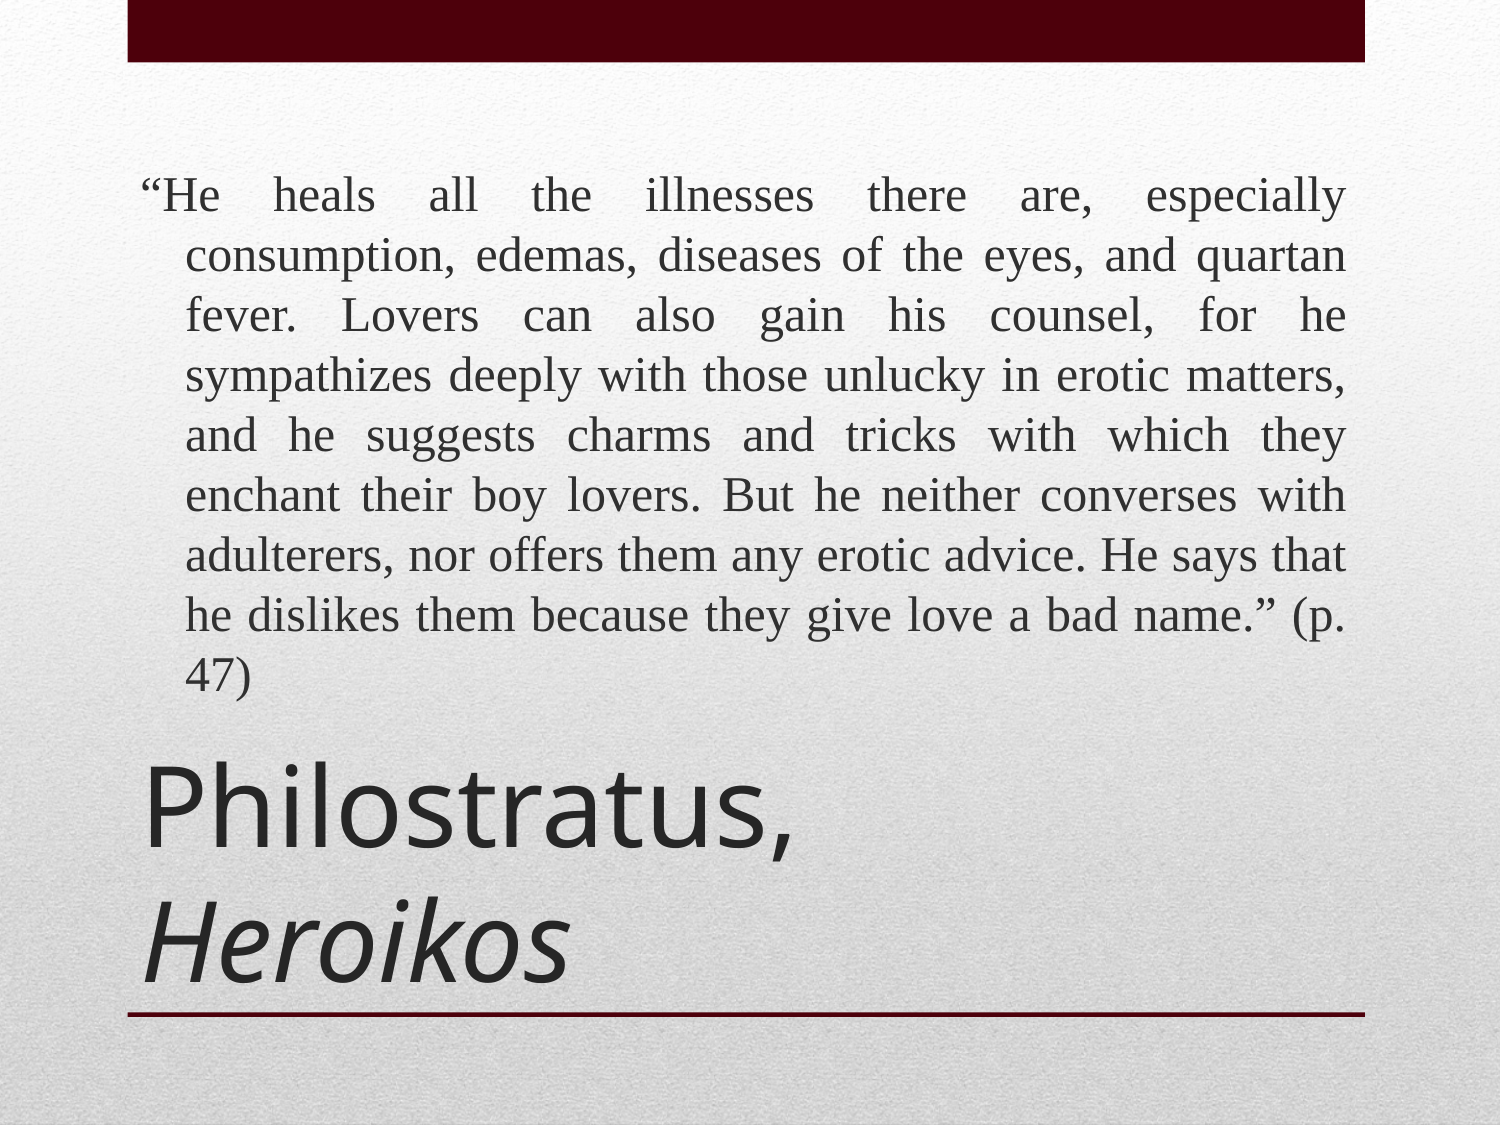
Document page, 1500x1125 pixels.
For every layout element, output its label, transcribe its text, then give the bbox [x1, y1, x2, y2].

list “He heals all the illnesses there are, especially consumption, edemas, diseases of the eyes, and quartan fever. Lovers can also gain his counsel, for he sympathizes deeply with those unlucky in erotic matters, and he suggests charms and tricks with which they enchant their boy lovers. But he neither converses with adulterers, nor offers them any erotic advice. He says that he dislikes them because they give love a bad name.” (p. 47) [125, 112, 1363, 750]
title Philostratus, Heroikos [125, 750, 1238, 1013]
